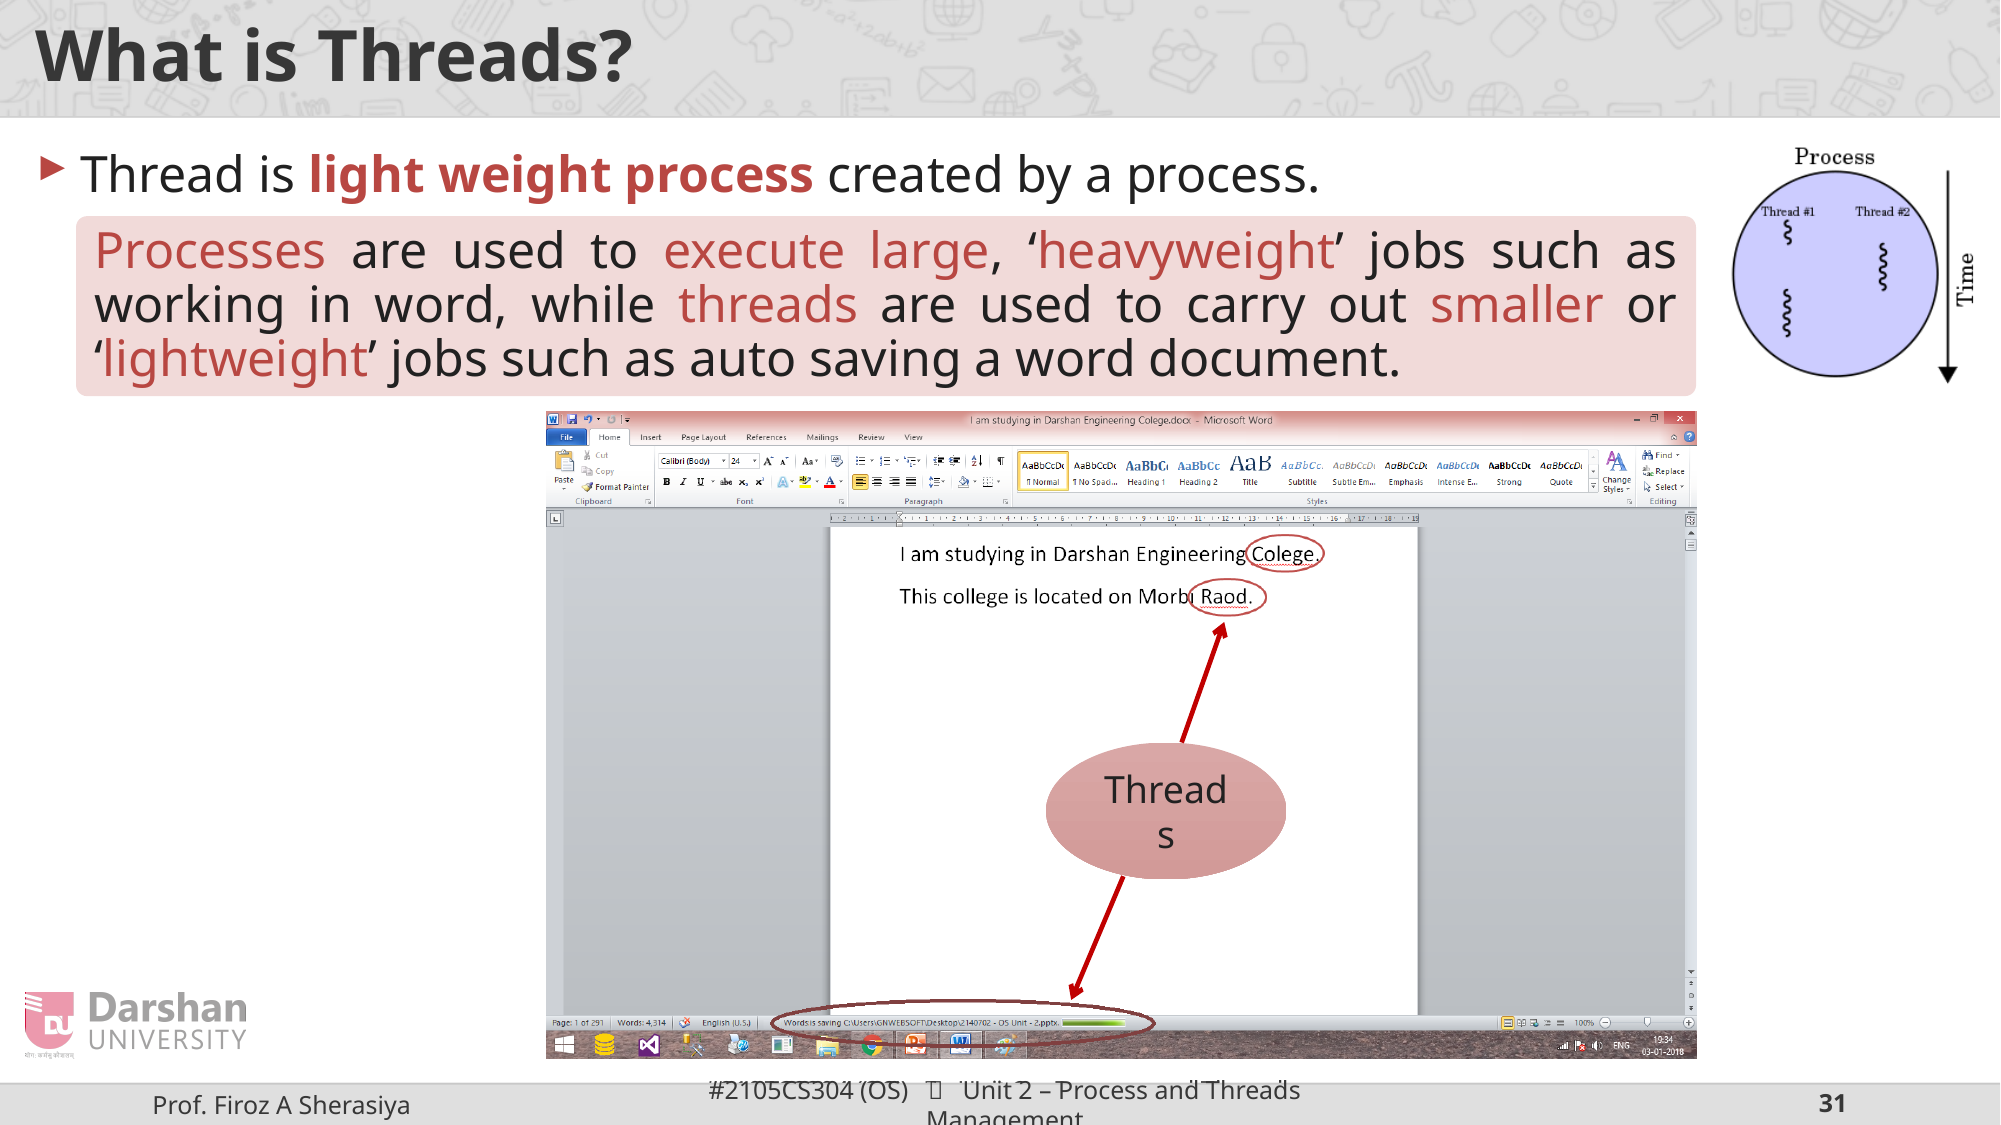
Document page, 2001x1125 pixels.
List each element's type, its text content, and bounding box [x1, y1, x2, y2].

picture [1720, 143, 1979, 388]
title What is Threads? [0, 0, 2000, 117]
list Thread is light weight process created by a process. [21, 141, 1979, 1059]
picture [546, 411, 1697, 1059]
text_box Processes are used to execute large, ‘heavyweight’ jobs such as working in word, while threads are used to carry out smaller or ‘lightweight’ jobs such as auto saving a word document. [76, 216, 1697, 397]
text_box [1181, 621, 1225, 743]
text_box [1071, 876, 1124, 1000]
